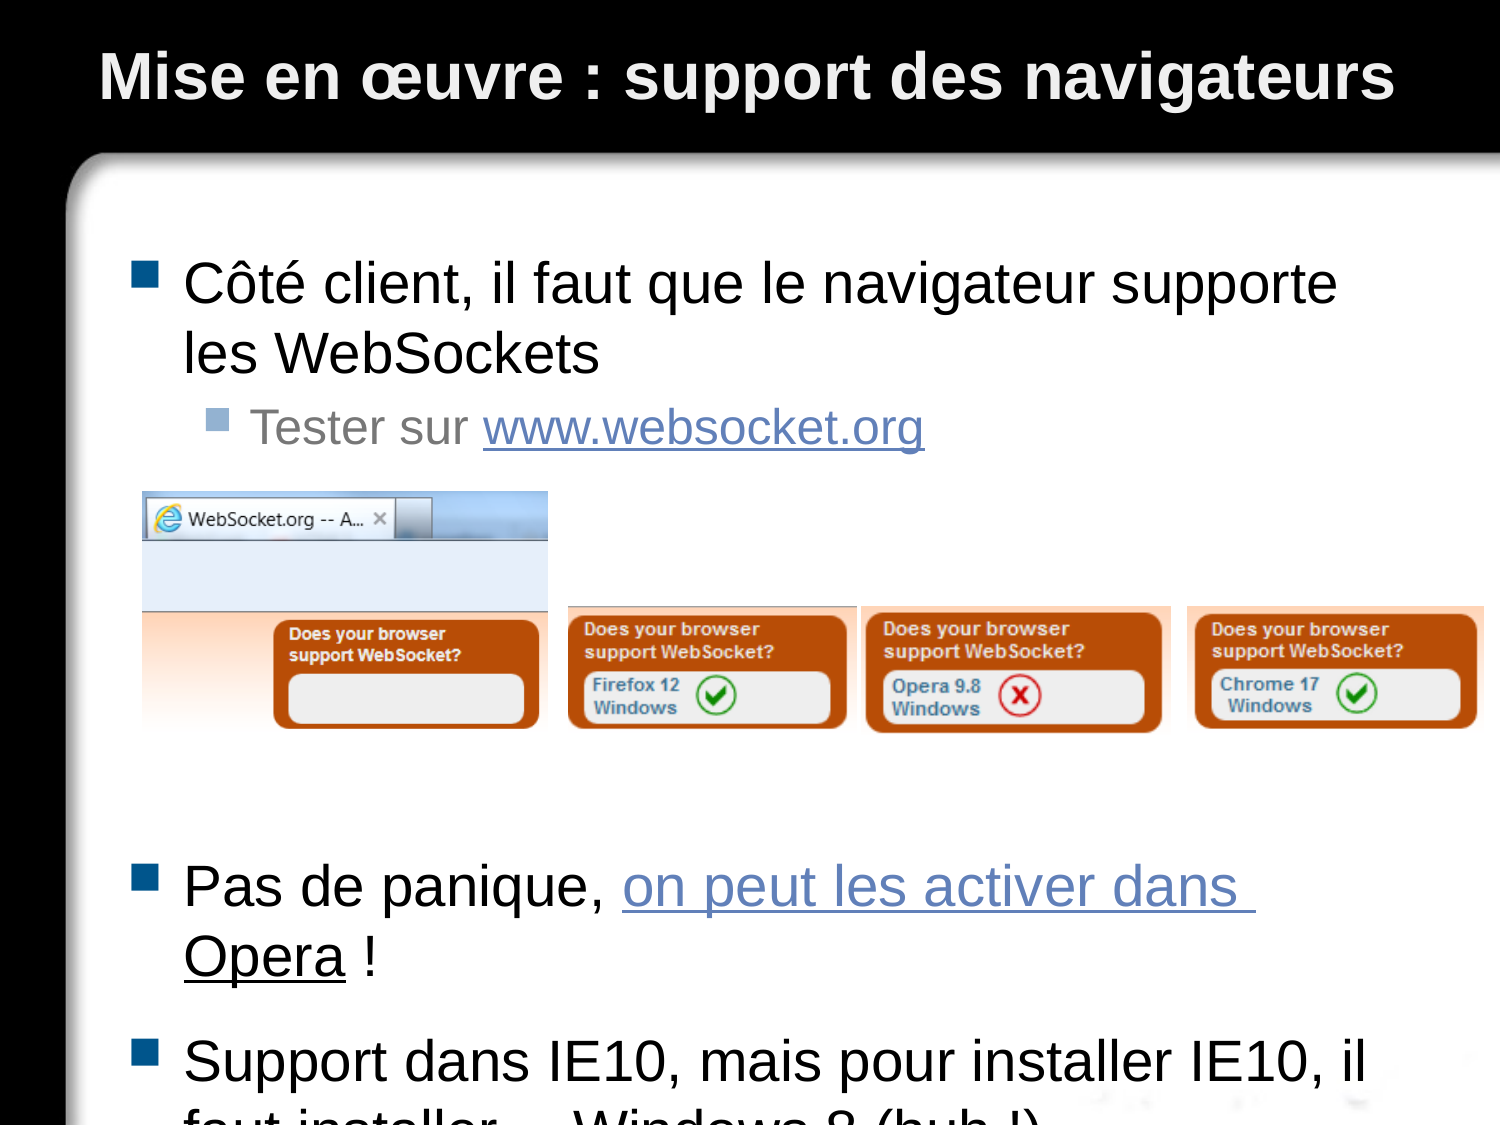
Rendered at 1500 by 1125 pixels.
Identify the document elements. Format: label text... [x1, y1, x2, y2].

list Côté client, il faut que le navigateur supporte les WebSockets Tester sur www.websocket.org Pas de panique, on peut les activer dans Opera ! Support dans IE10, mais pour installer IE10, il faut installer… Windows 8 (huh !) [112, 237, 1426, 1013]
picture [0, 0, 1500, 1125]
title Mise en œuvre : support des navigateurs [83, 28, 1472, 117]
